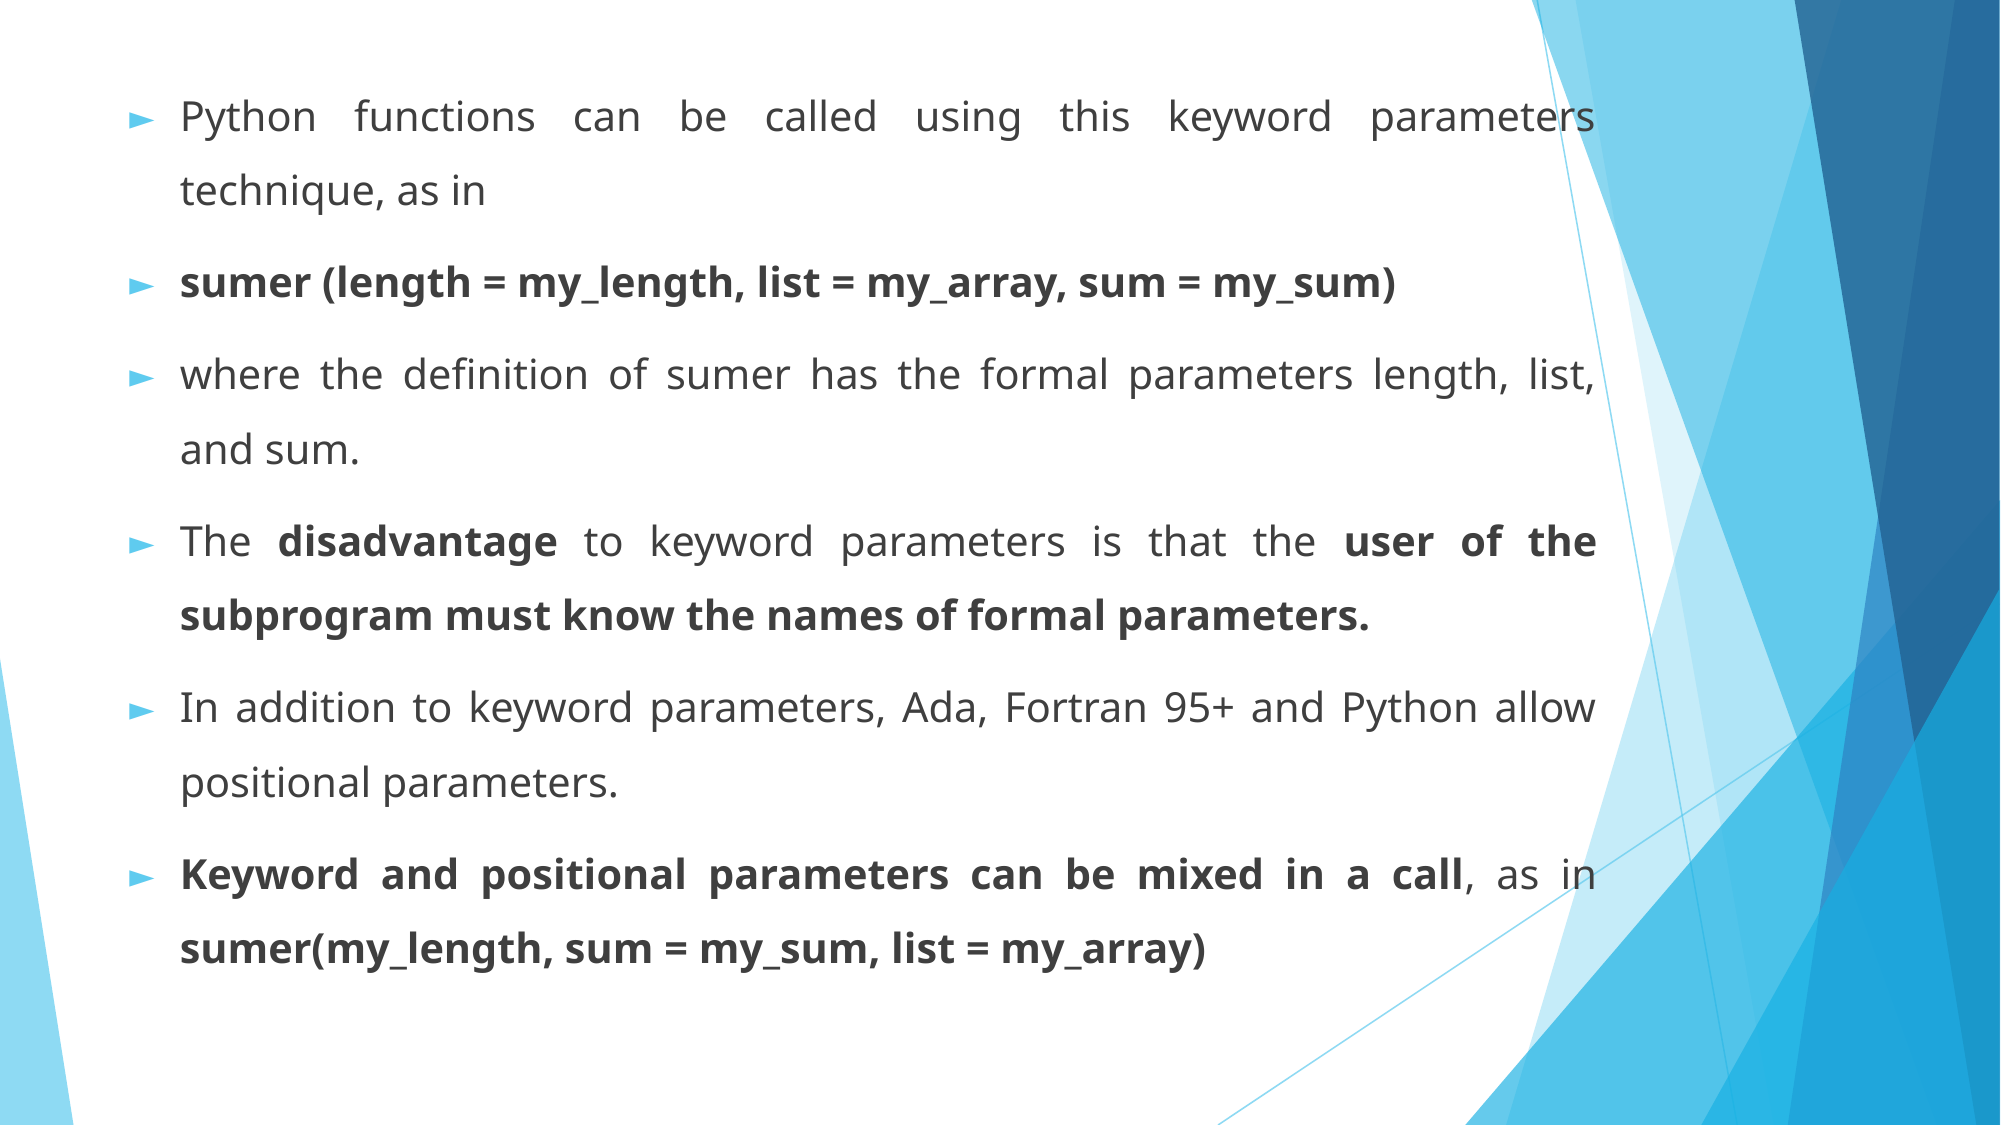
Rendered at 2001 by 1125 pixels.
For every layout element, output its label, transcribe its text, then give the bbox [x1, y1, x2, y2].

list Python functions can be called using this keyword parameters technique, as in sumer (length = my_length, list = my_array, sum = my_sum) where the definition of sumer has the formal parameters length, list, and sum. The disadvantage to keyword parameters is that the user of the subprogram must know the names of formal parameters. In addition to keyword parameters, Ada, Fortran 95+ and Python allow positional parameters. Keyword and positional parameters can be mixed in a call, as in sumer(my_length, sum = my_sum, list = my_array) [114, 57, 1613, 1000]
